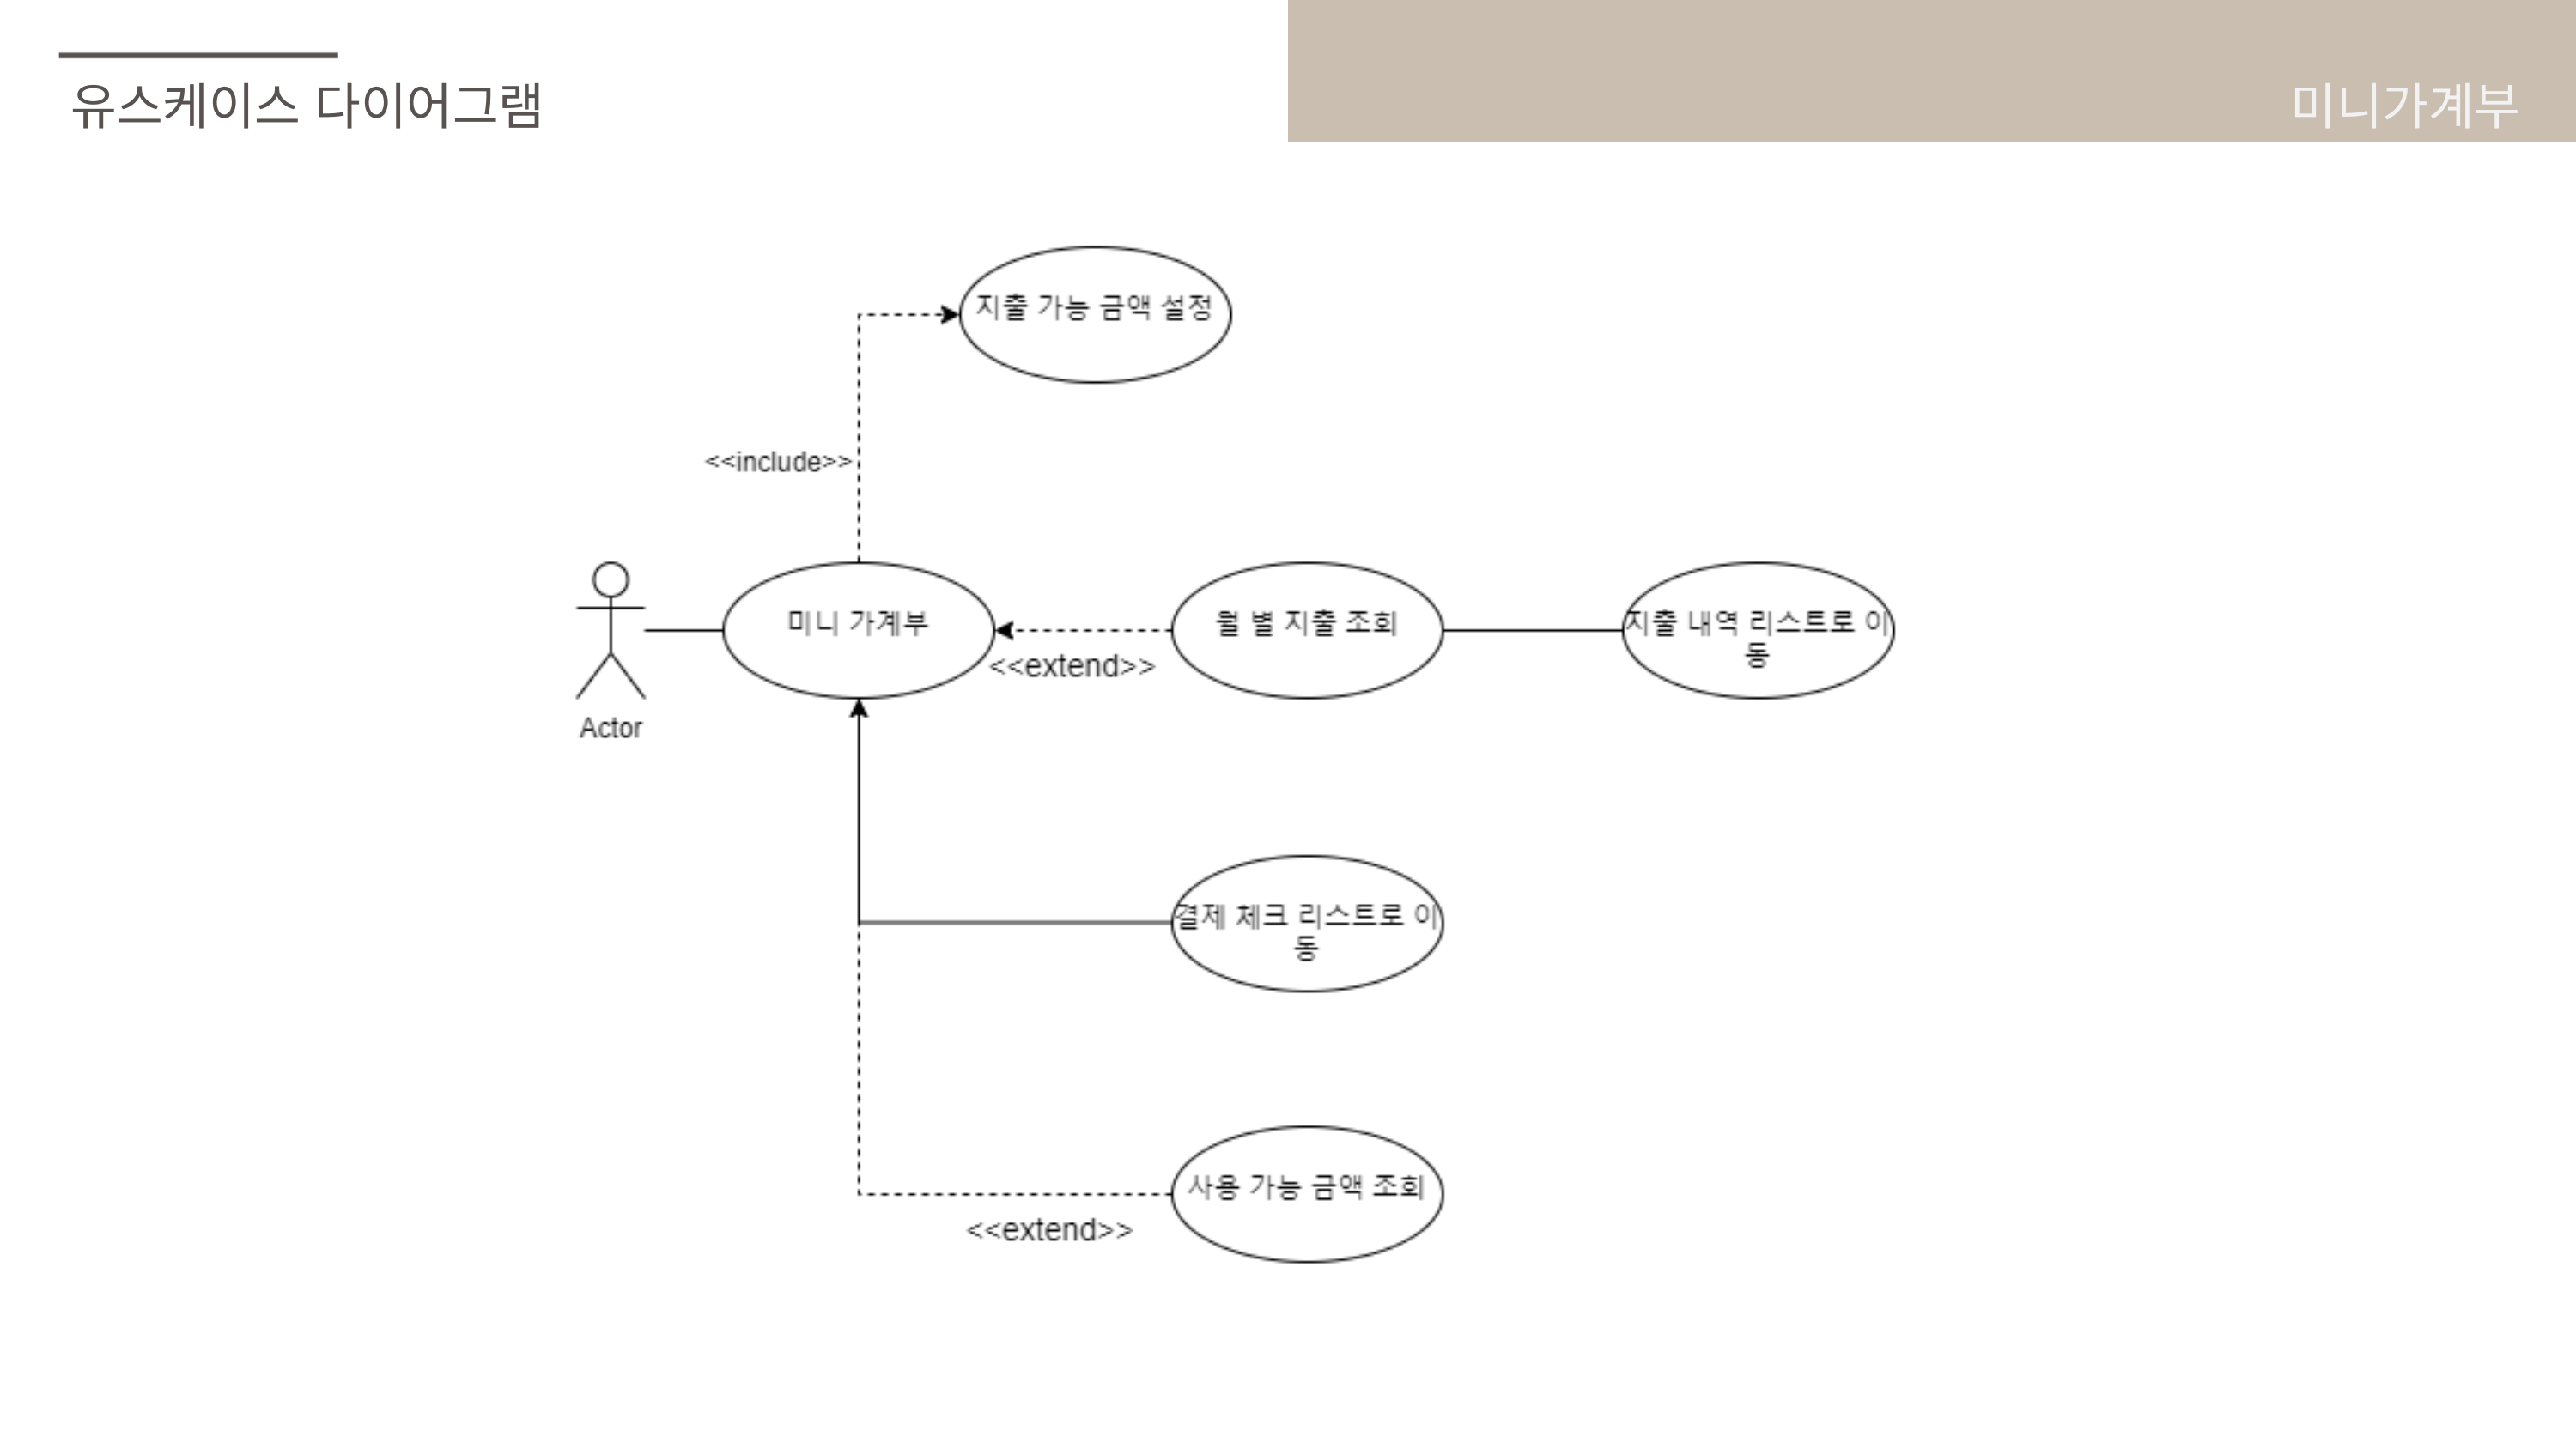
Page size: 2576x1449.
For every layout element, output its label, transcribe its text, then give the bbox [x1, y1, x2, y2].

text_box 유스케이스 다이어그램 [58, 68, 1283, 142]
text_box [58, 45, 338, 65]
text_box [1287, 0, 2576, 142]
picture [466, 161, 2110, 1380]
